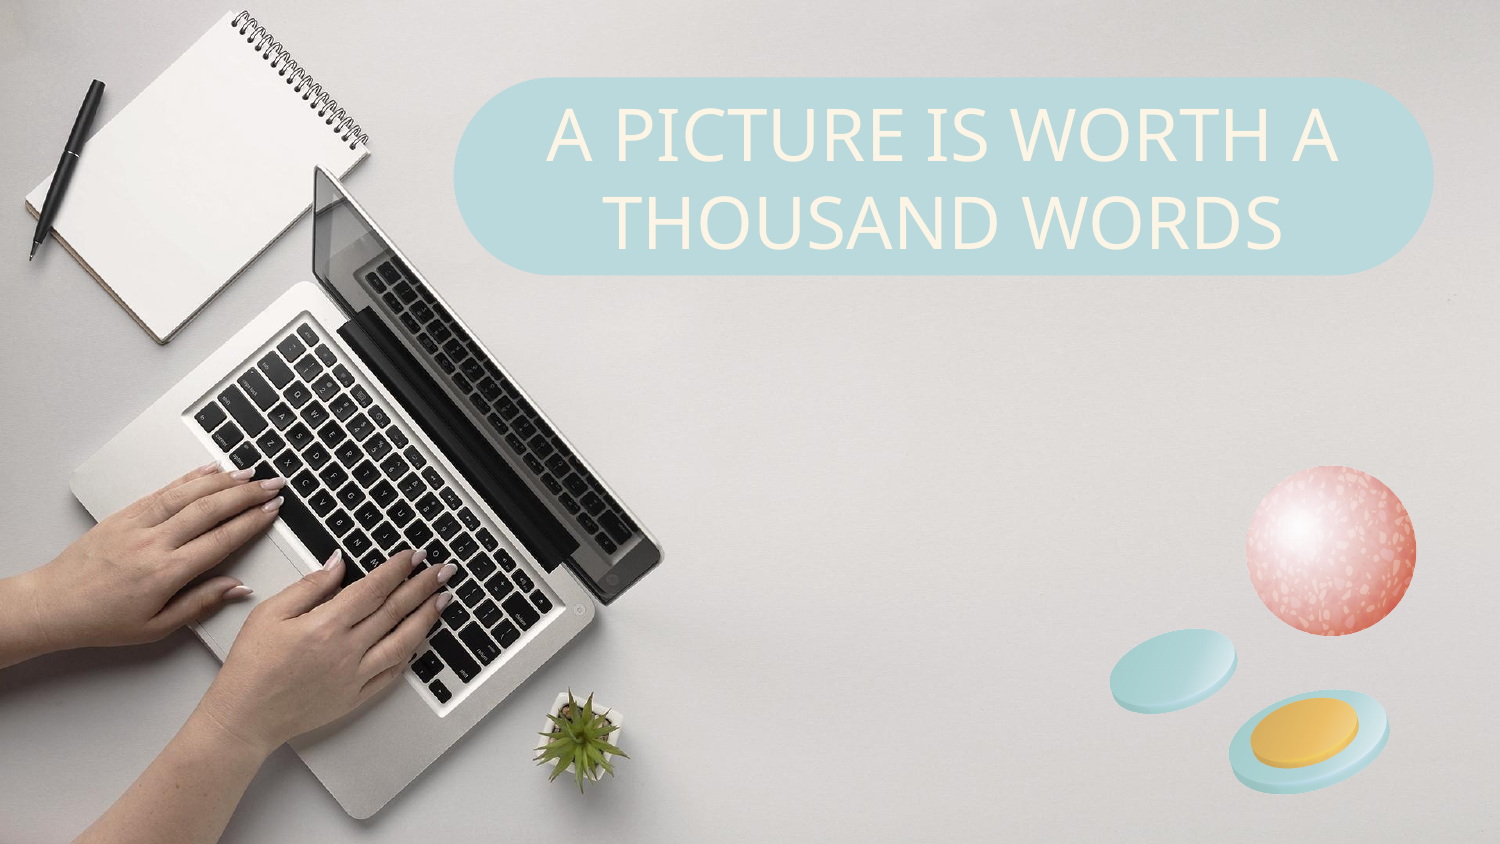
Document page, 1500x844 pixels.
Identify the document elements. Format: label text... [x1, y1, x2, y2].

list A PICTURE IS WORTH A THOUSAND WORDS [524, 100, 1362, 253]
picture [0, 0, 1500, 844]
text_box [453, 77, 1434, 276]
